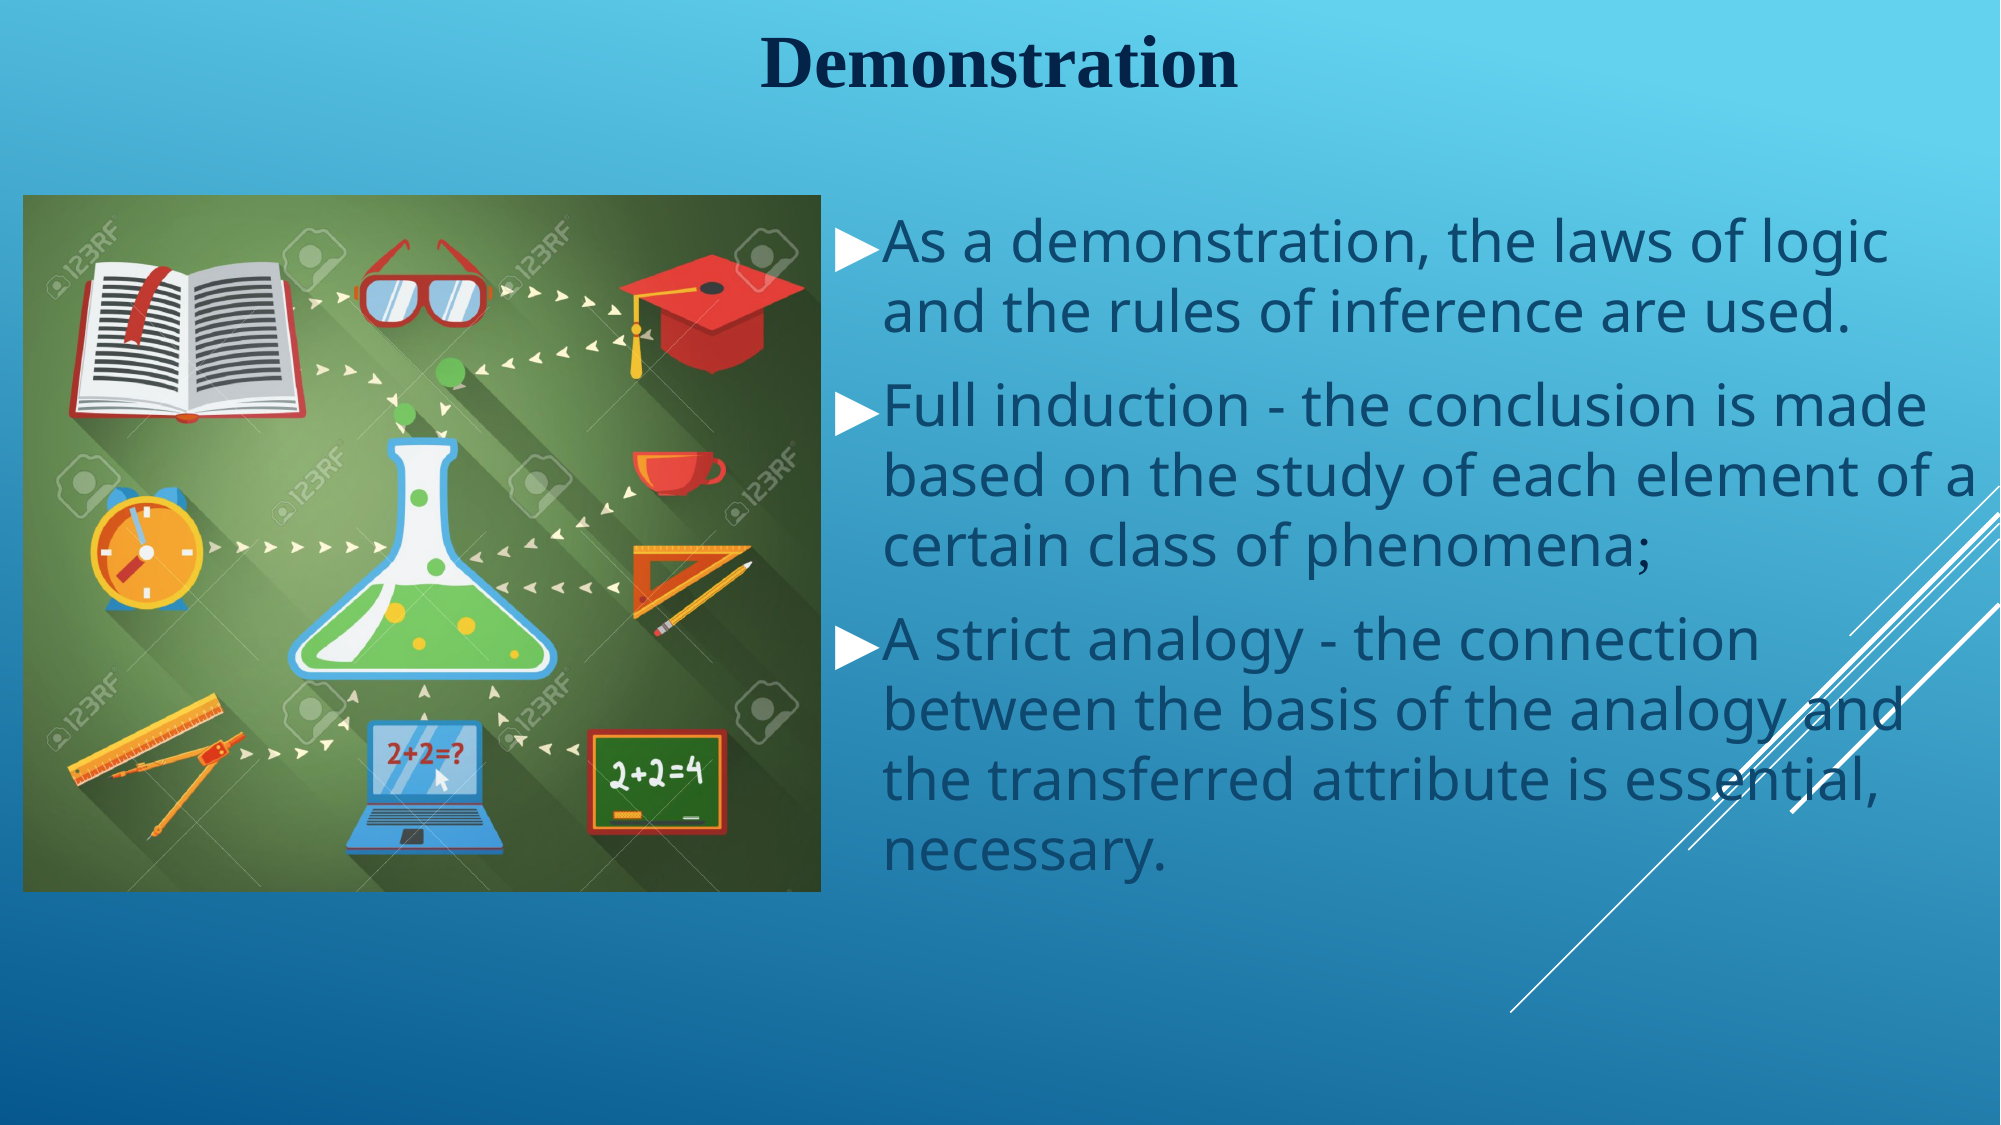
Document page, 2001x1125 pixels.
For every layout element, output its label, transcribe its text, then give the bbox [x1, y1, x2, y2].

list As a demonstration, the laws of logic and the rules of inference are used. Full induction - the conclusion is made based on the study of each element of a certain class of phenomena; A strict analogy - the connection between the basis of the analogy and the transferred attribute is essential, necessary. [820, 126, 2000, 961]
title Demonstration [137, 0, 1863, 115]
picture [23, 195, 821, 892]
